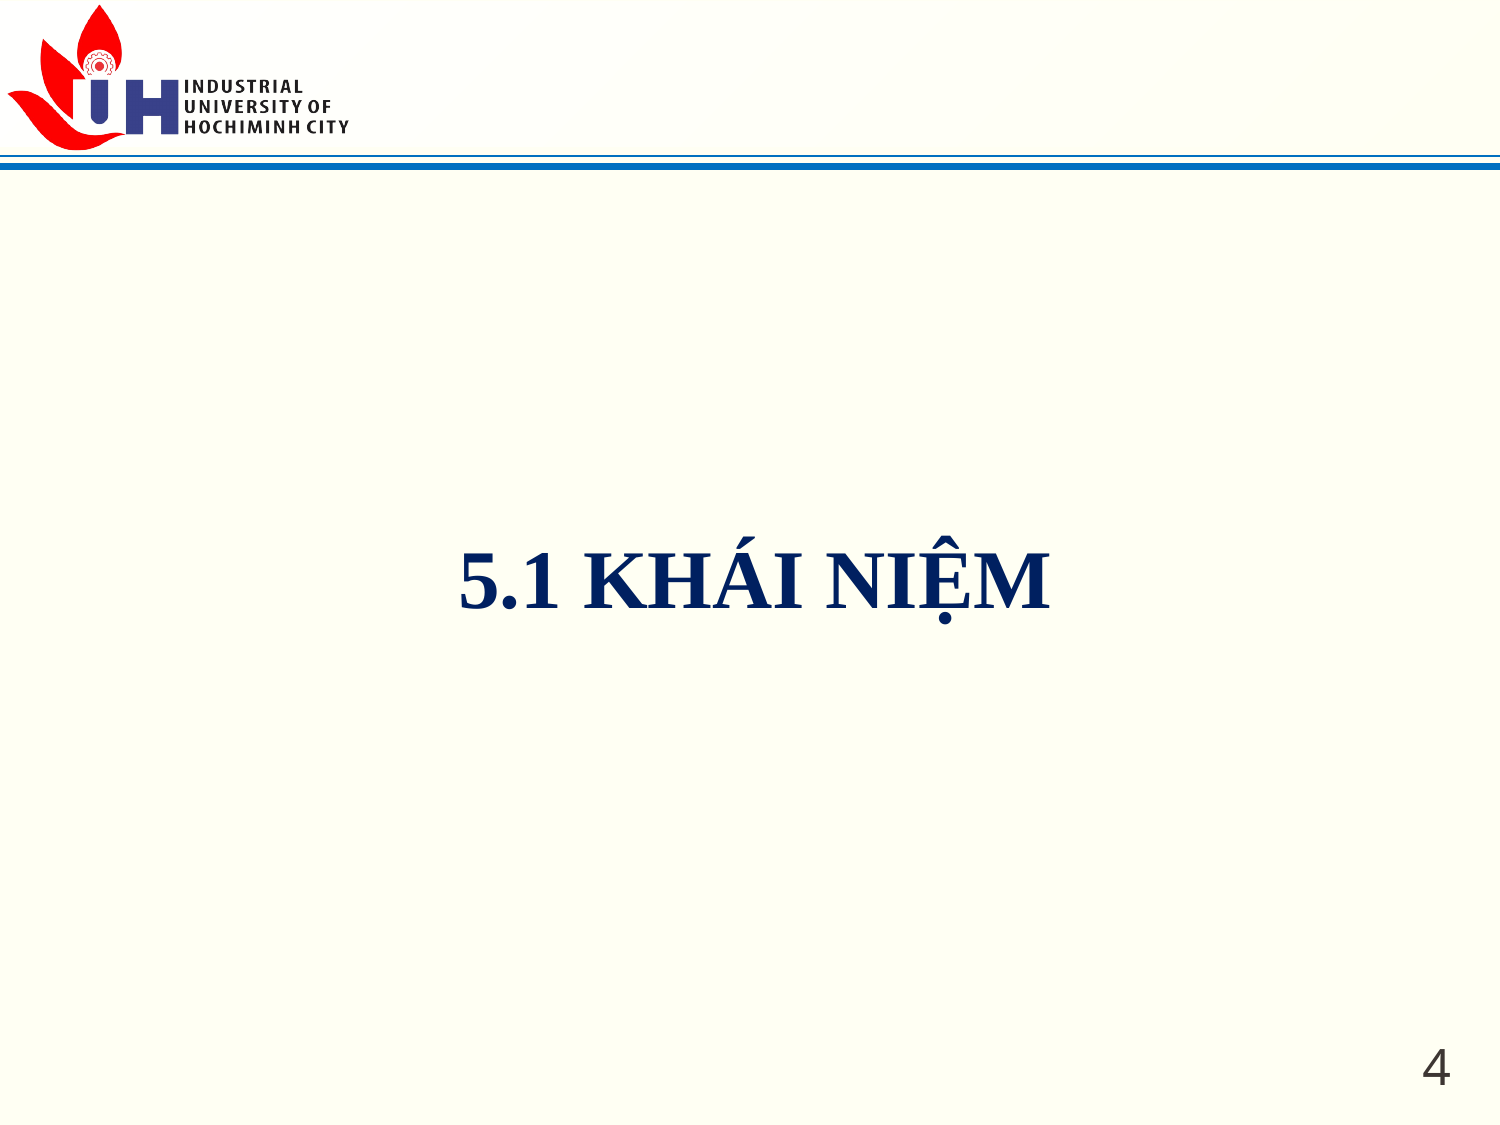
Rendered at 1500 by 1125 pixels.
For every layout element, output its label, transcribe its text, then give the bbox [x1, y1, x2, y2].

picture [2, 0, 358, 154]
slide_number 4 [1225, 1039, 1451, 1100]
title 5.1 KHÁI NIỆM [135, 529, 1375, 806]
